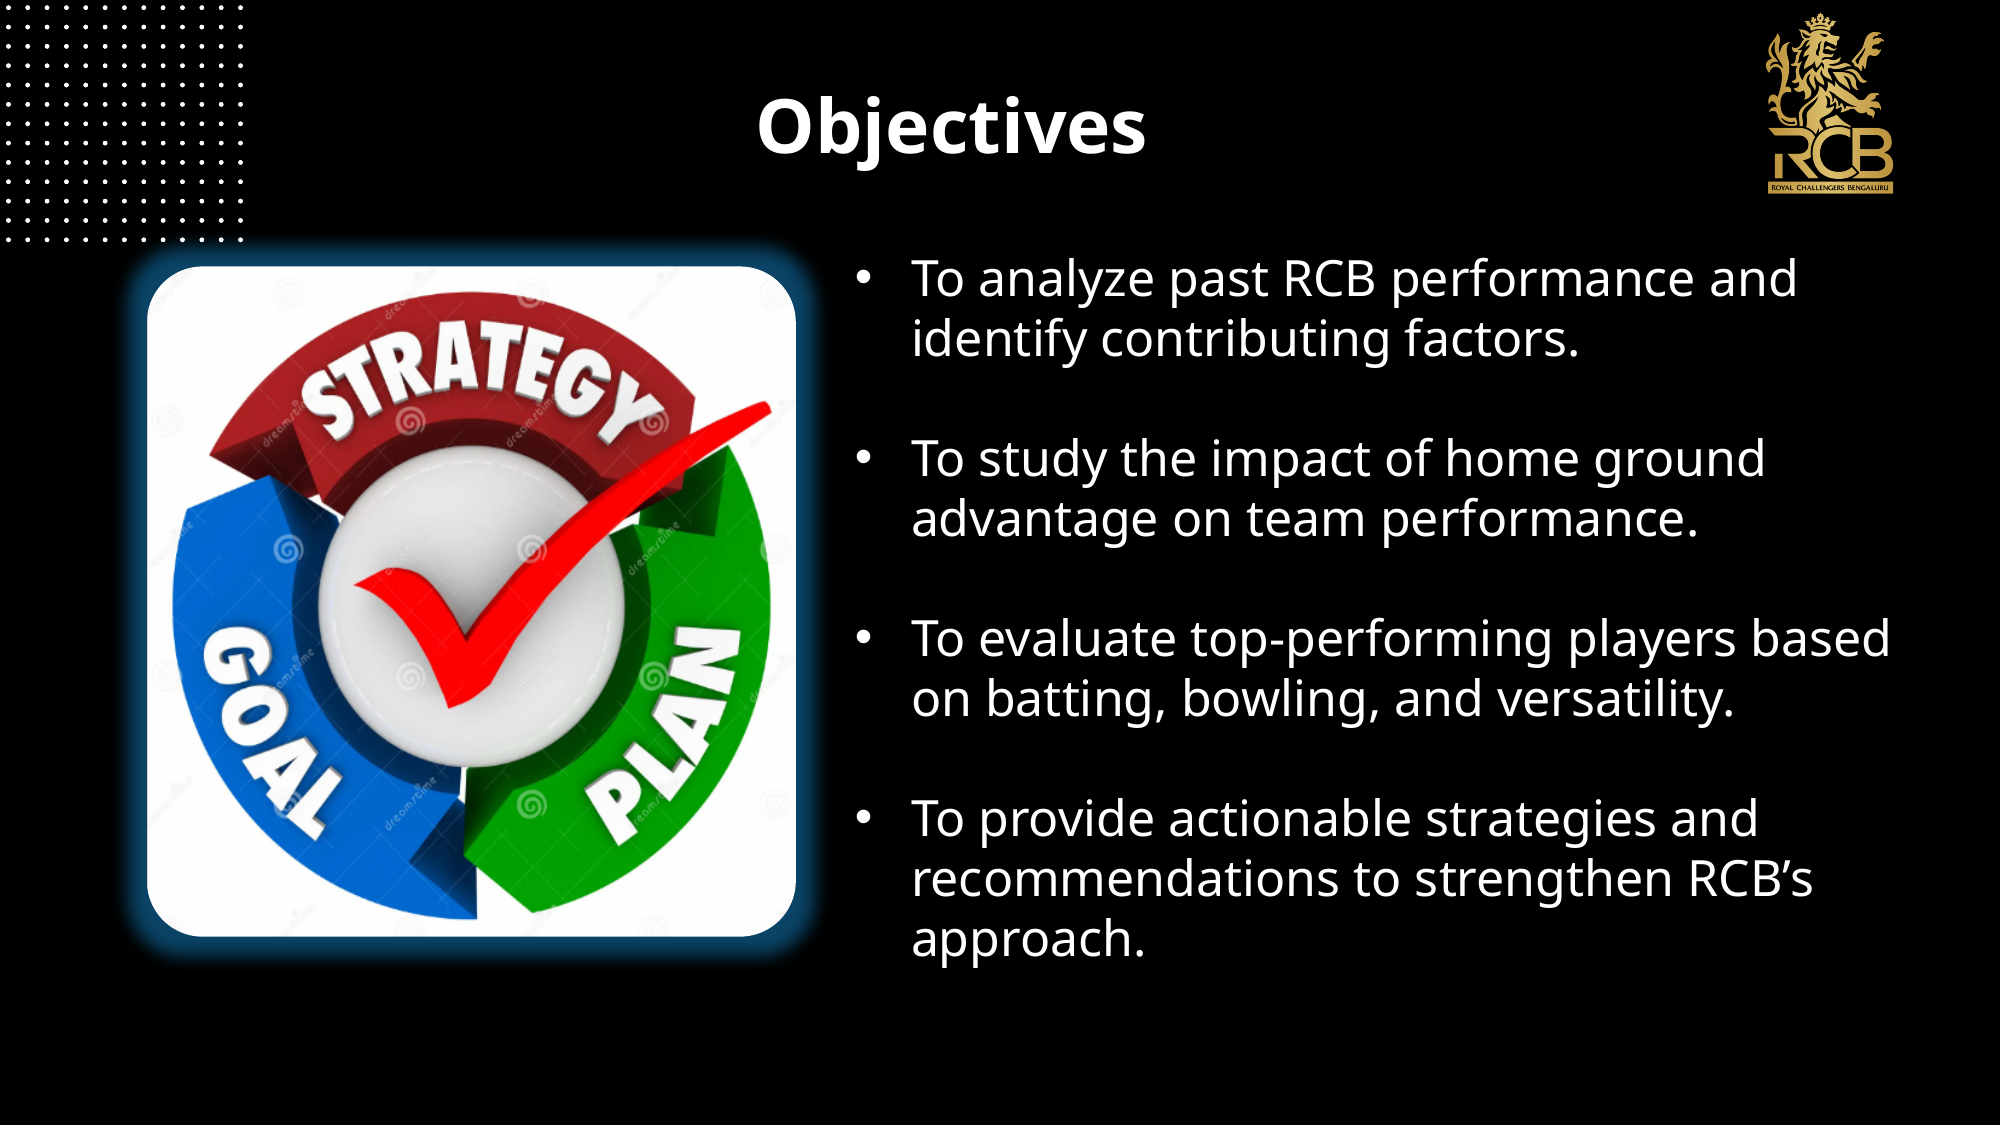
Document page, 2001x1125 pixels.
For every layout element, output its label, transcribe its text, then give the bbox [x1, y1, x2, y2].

text_box Objectives [251, 47, 1653, 200]
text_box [5, 4, 244, 243]
picture [146, 265, 797, 938]
picture [1659, 6, 2000, 199]
text_box To analyze past RCB performance and identify contributing factors. To study the impact of home ground advantage on team performance. To evaluate top-performing players based on batting, bowling, and versatility. To provide actionable strategies and recommendations to strengthen RCB’s approach. [839, 238, 1938, 1034]
